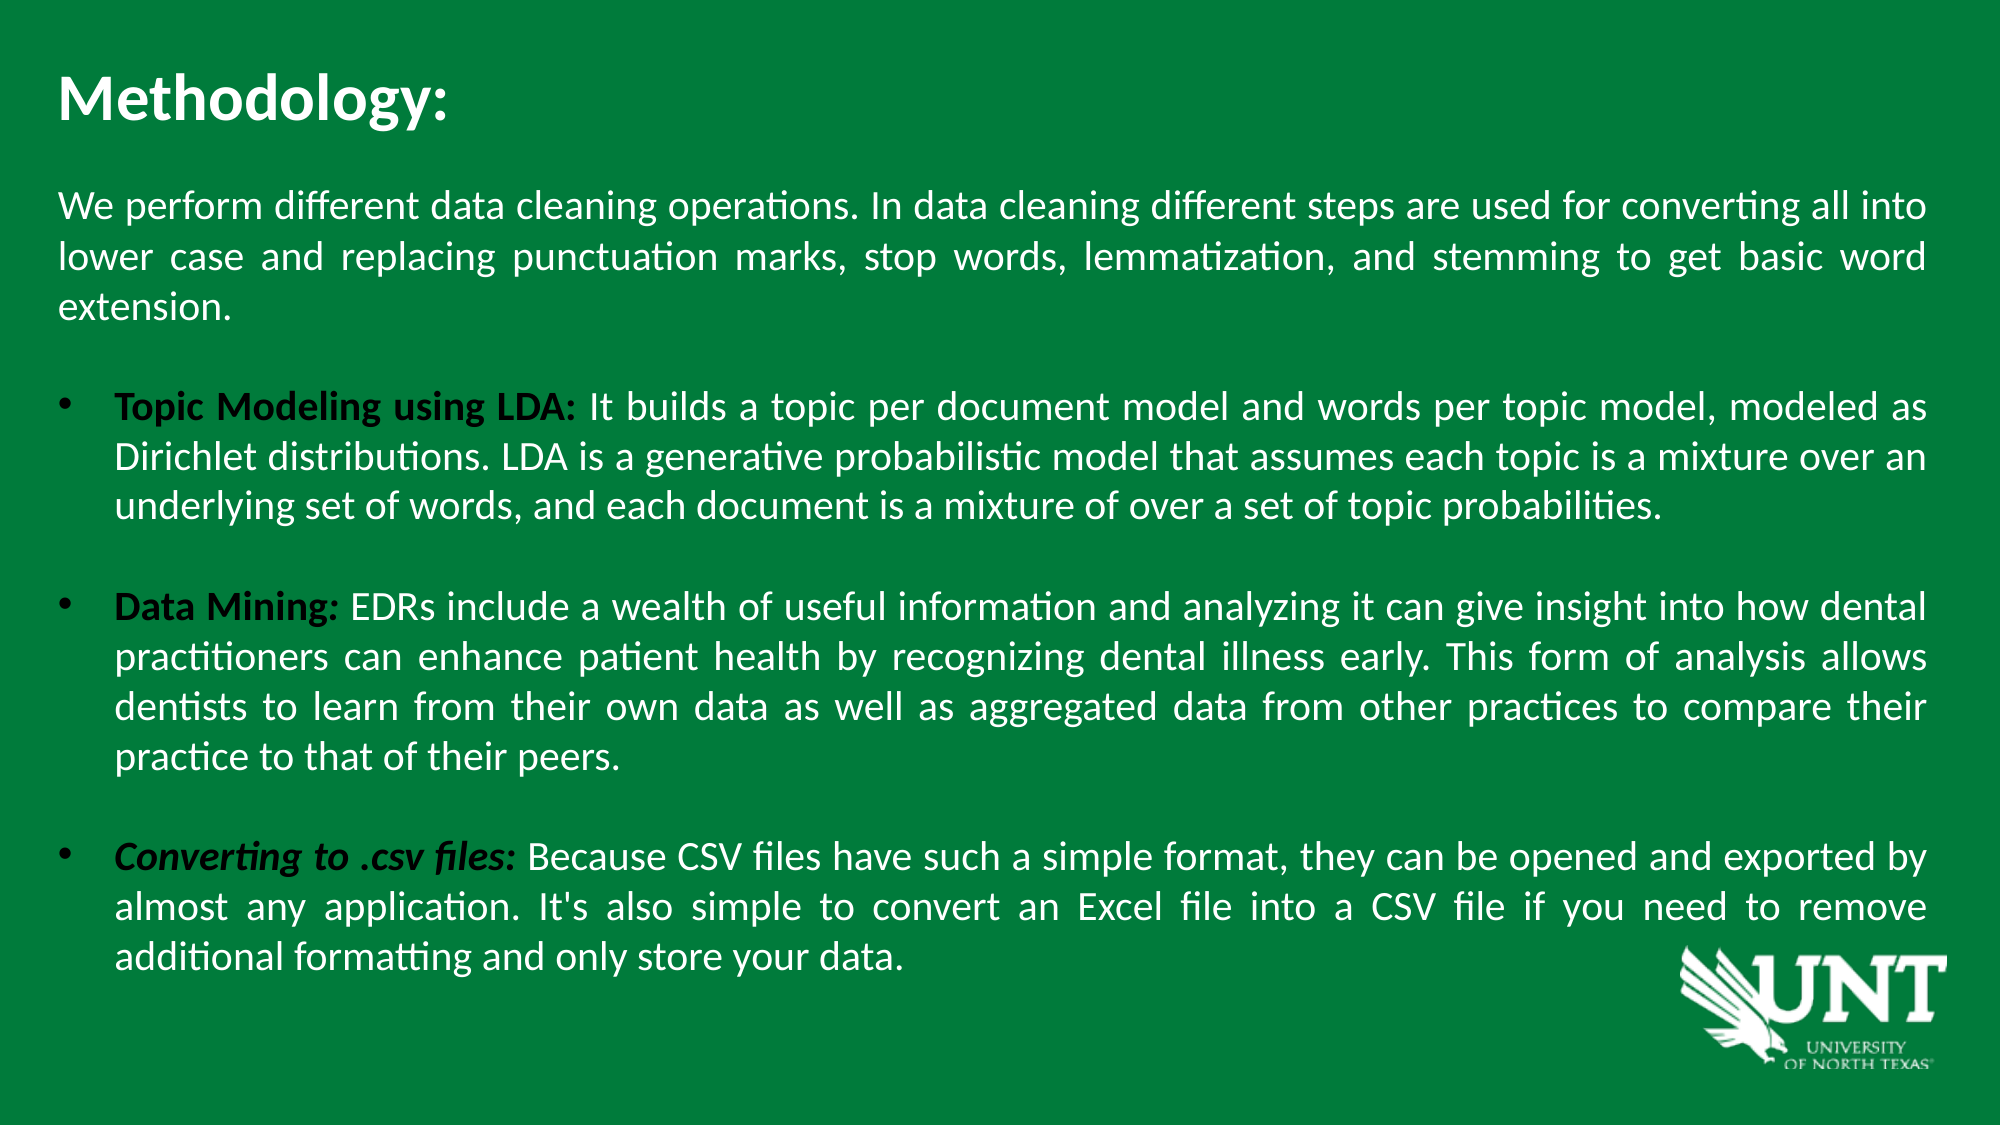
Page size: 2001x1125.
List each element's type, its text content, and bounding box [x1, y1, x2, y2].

text_box Methodology: We perform different data cleaning operations. In data cleaning different steps are used for converting all into lower case and replacing punctuation marks, stop words, lemmatization, and stemming to get basic word extension. Topic Modeling using LDA: It builds a topic per document model and words per topic model, modeled as Dirichlet distributions. LDA is a generative probabilistic model that assumes each topic is a mixture over an underlying set of words, and each document is a mixture of over a set of topic probabilities. Data Mining: EDRs include a wealth of useful information and analyzing it can give insight into how dental practitioners can enhance patient health by recognizing dental illness early. This form of analysis allows dentists to learn from their own data as well as aggregated data from other practices to compare their practice to that of their peers. Converting to .csv files: Because CSV files have such a simple format, they can be opened and exported by almost any application. It's also simple to convert an Excel file into a CSV file if you need to remove additional formatting and only store your data. [43, 45, 1944, 1081]
